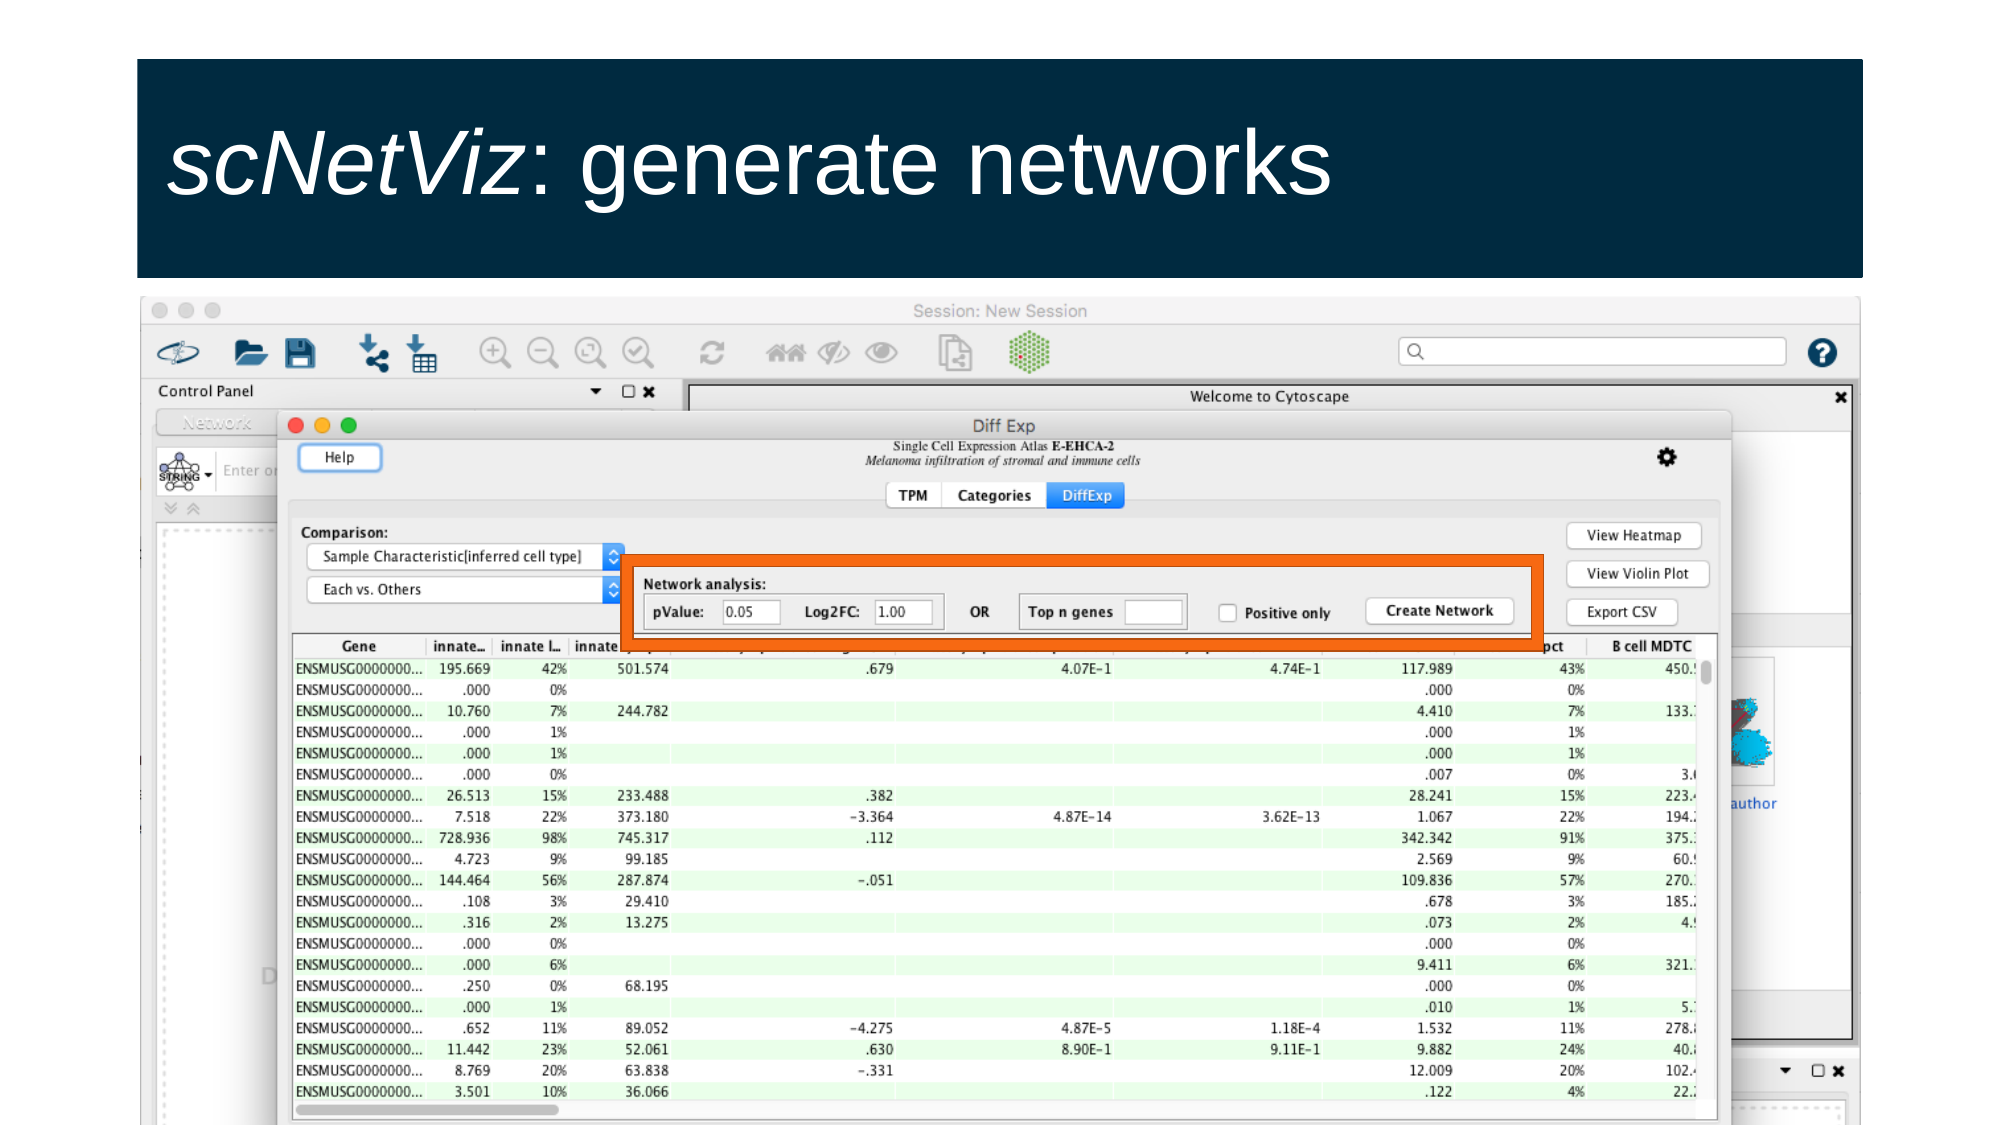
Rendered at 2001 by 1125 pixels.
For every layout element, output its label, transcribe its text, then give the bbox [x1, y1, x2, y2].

picture [140, 296, 1861, 1125]
title scNetViz: generate networks [137, 59, 1863, 278]
